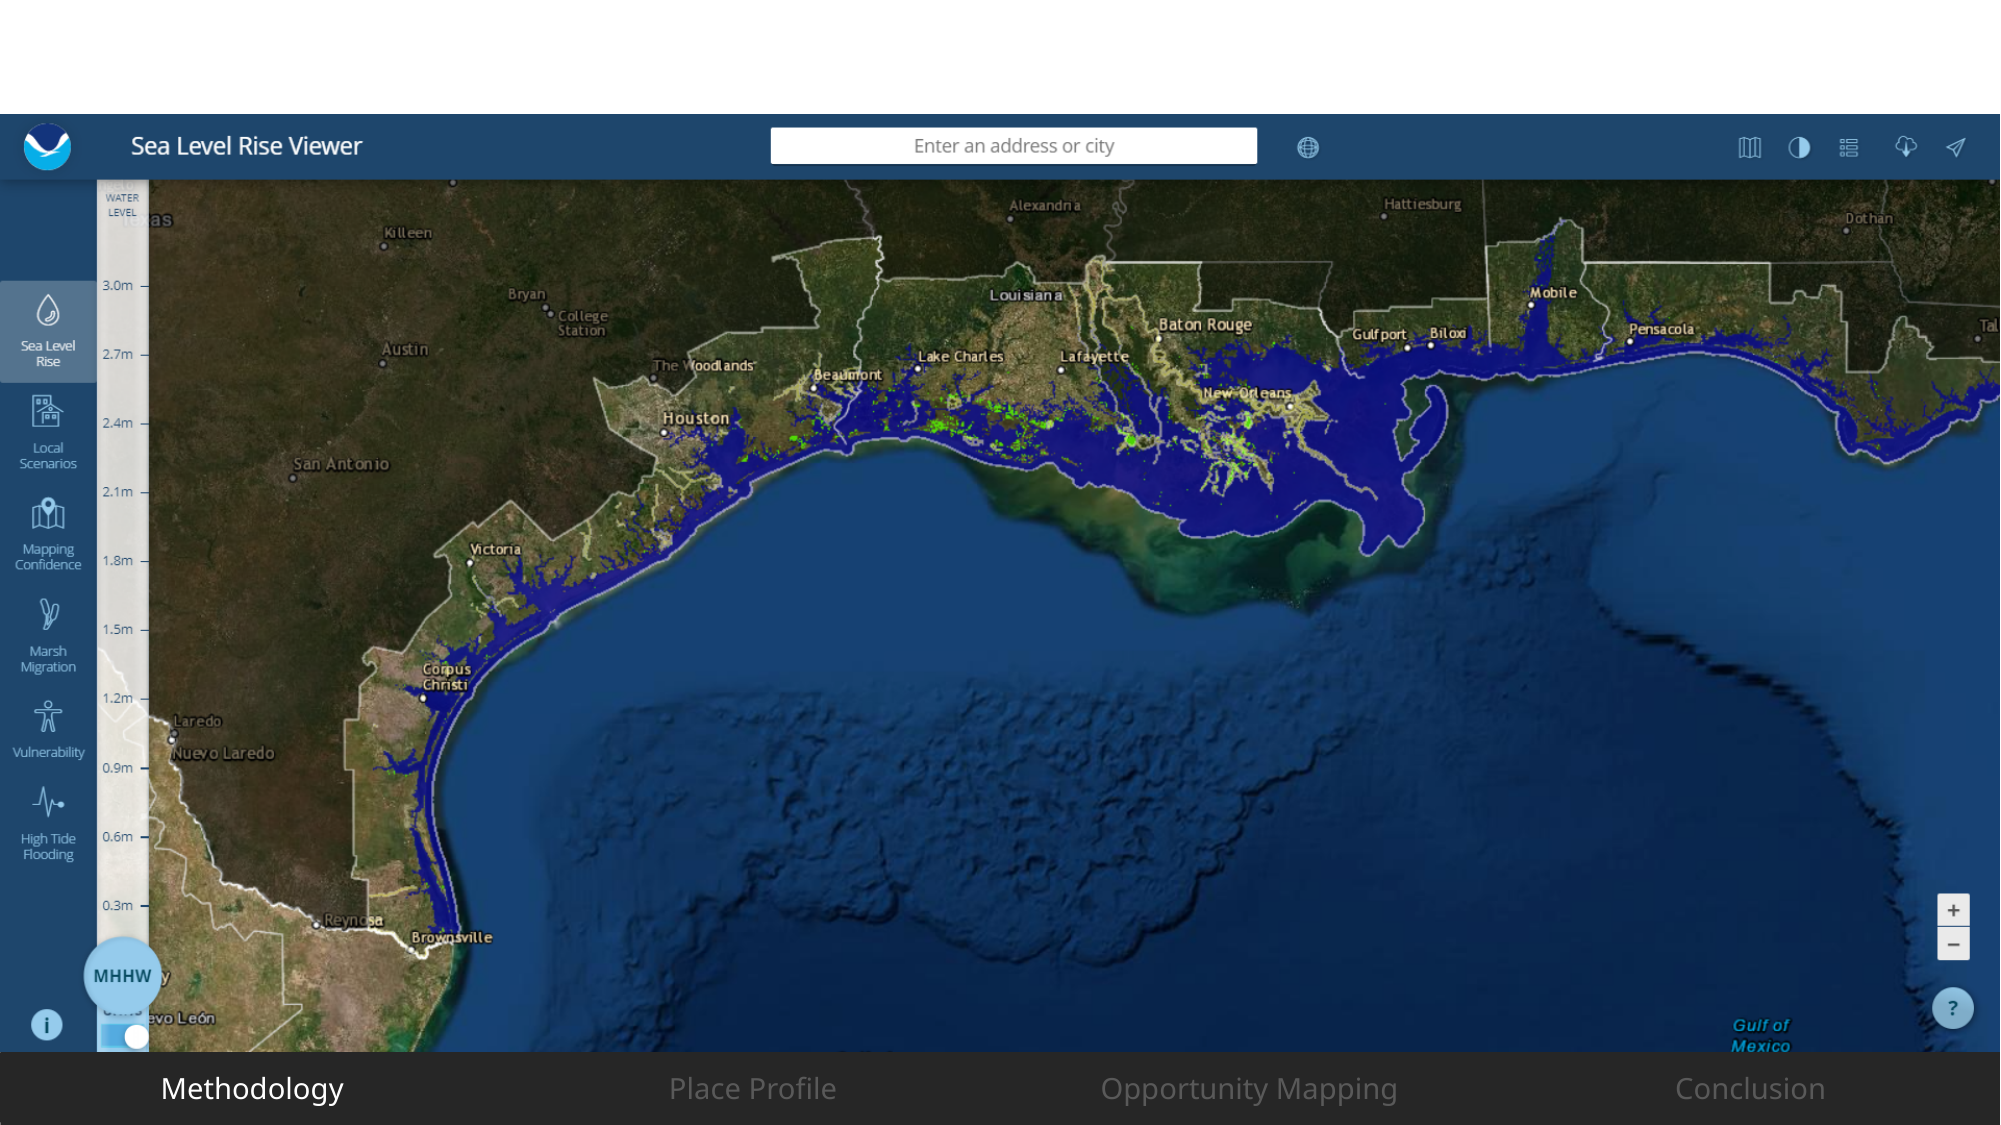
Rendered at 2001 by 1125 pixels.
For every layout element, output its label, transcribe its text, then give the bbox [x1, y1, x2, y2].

picture [0, 113, 2000, 1053]
text_box Opportunity Mapping [1004, 1062, 1496, 1121]
text_box Methodology [0, 1062, 504, 1123]
text_box Conclusion [1505, 1062, 1997, 1121]
text_box Place Profile [507, 1062, 999, 1121]
